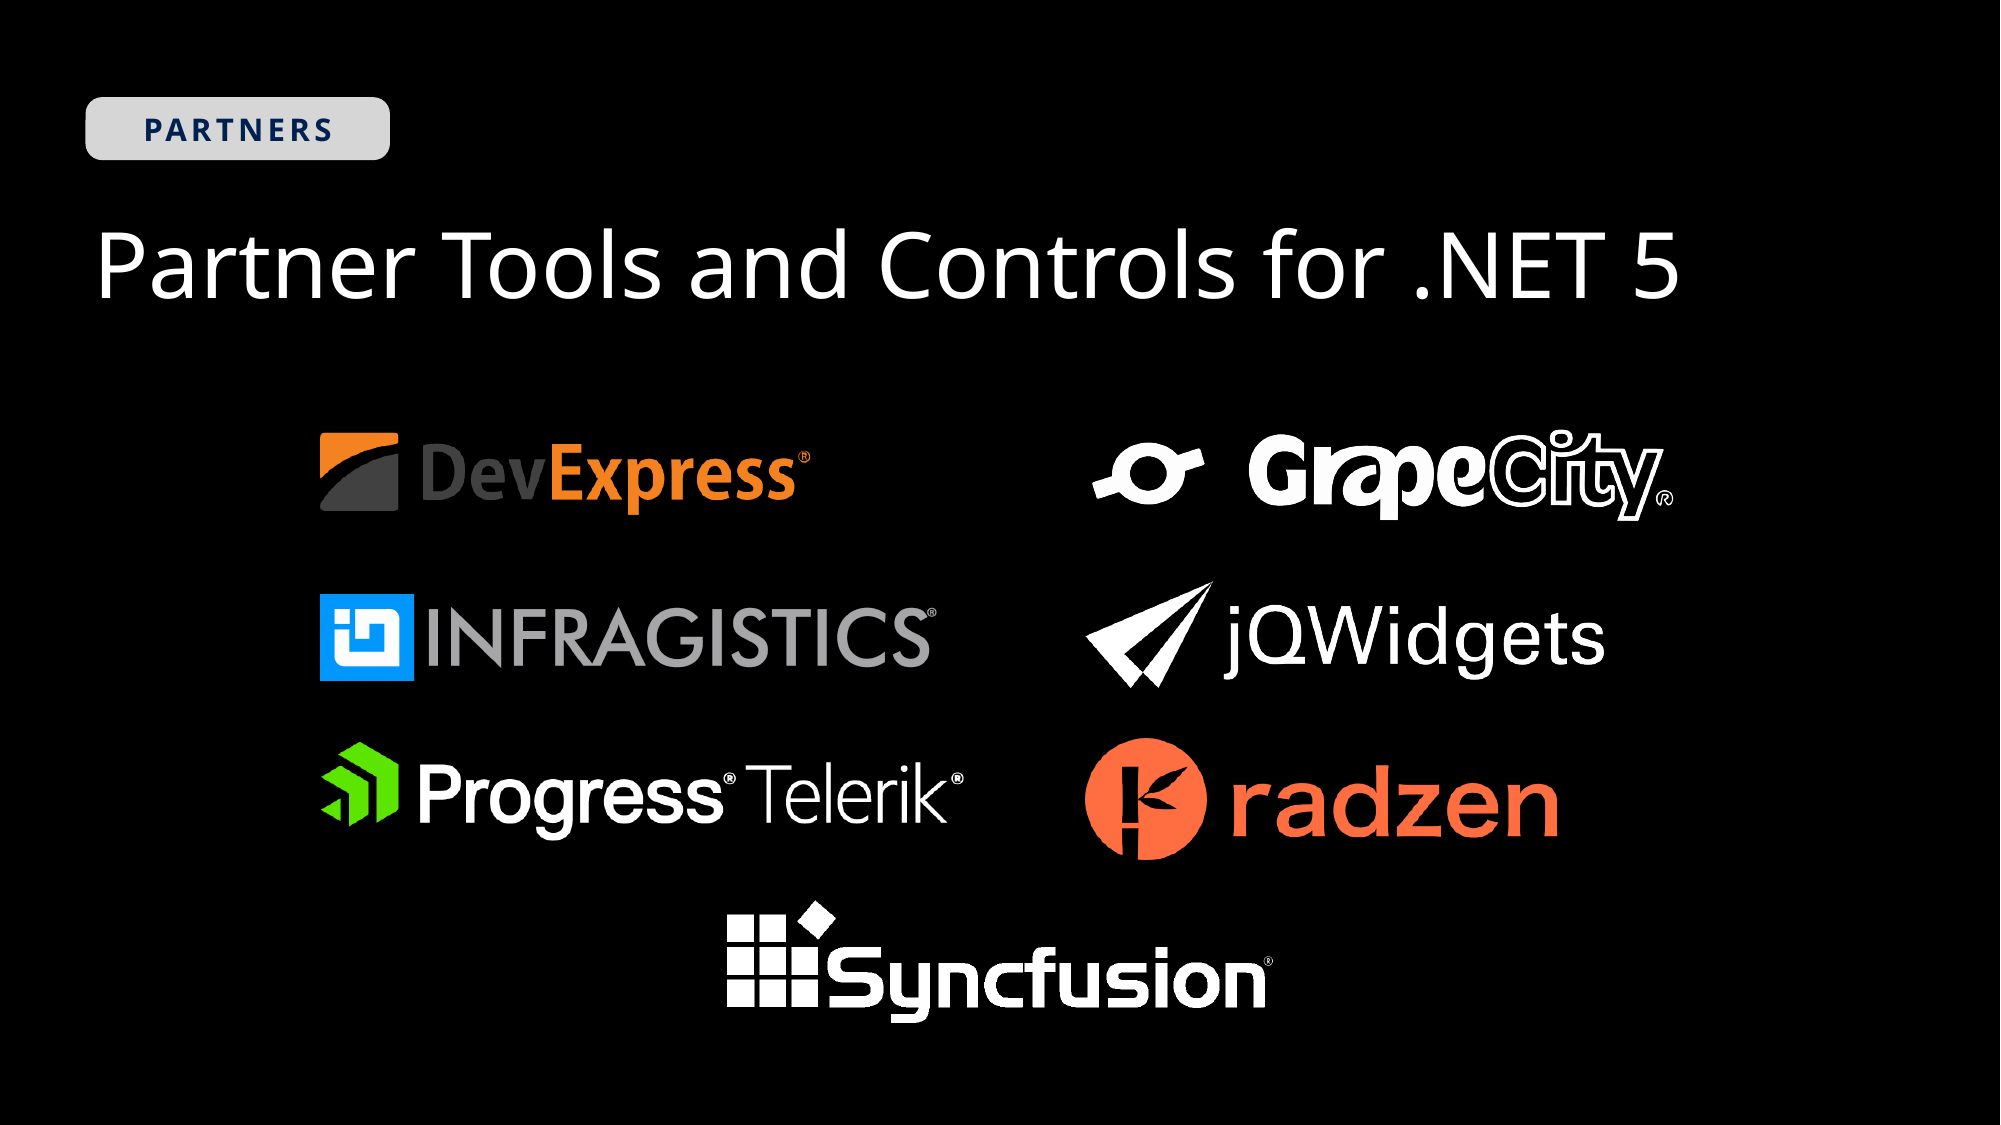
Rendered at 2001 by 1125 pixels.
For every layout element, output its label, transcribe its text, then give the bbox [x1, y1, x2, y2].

text_box PARTNERS [84, 96, 391, 159]
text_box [320, 419, 1680, 1023]
title Partner Tools and Controls for .NET 5 [78, 159, 1804, 378]
